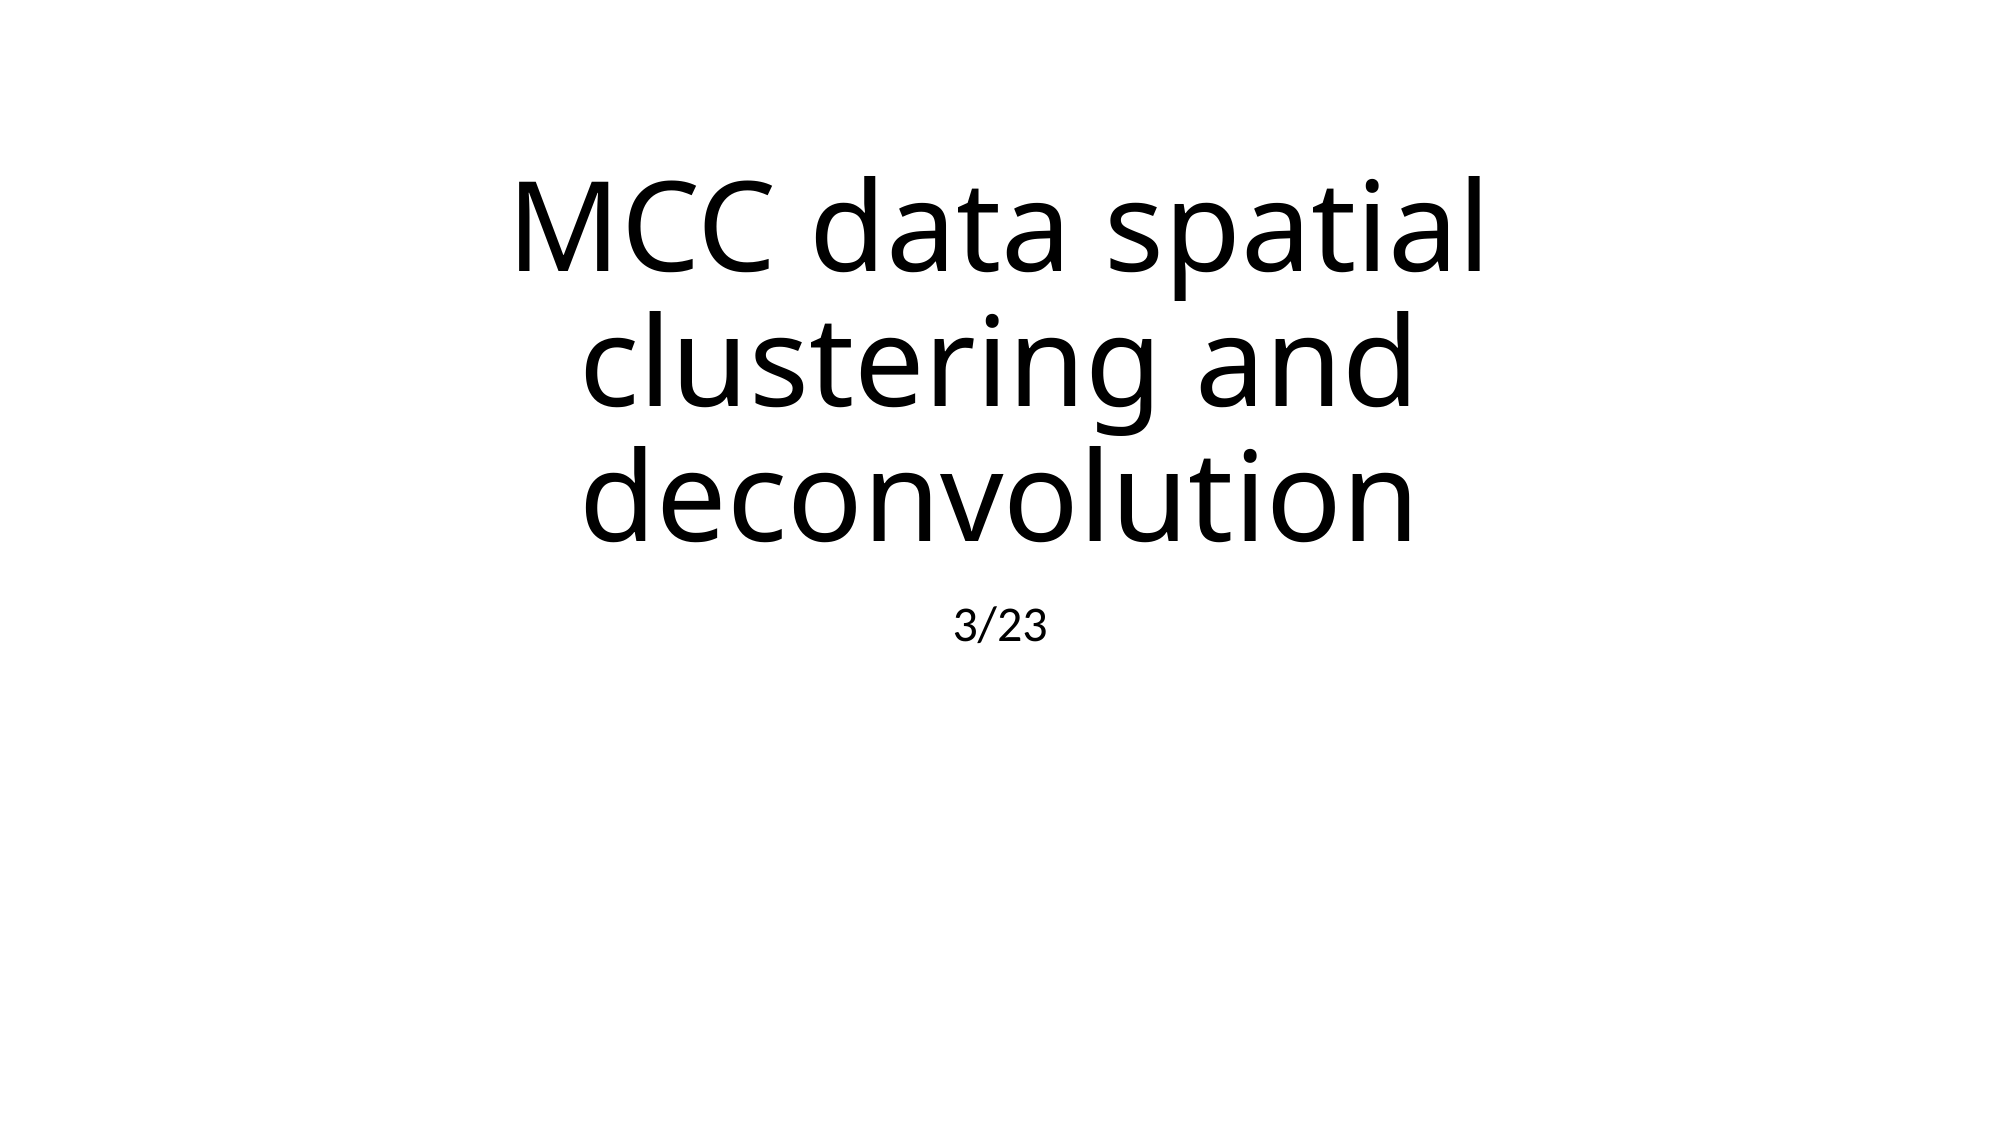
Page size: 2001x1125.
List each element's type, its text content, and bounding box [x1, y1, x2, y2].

subtitle 3/23 [249, 590, 1750, 863]
title MCC data spatial clustering and deconvolution [249, 184, 1750, 576]
